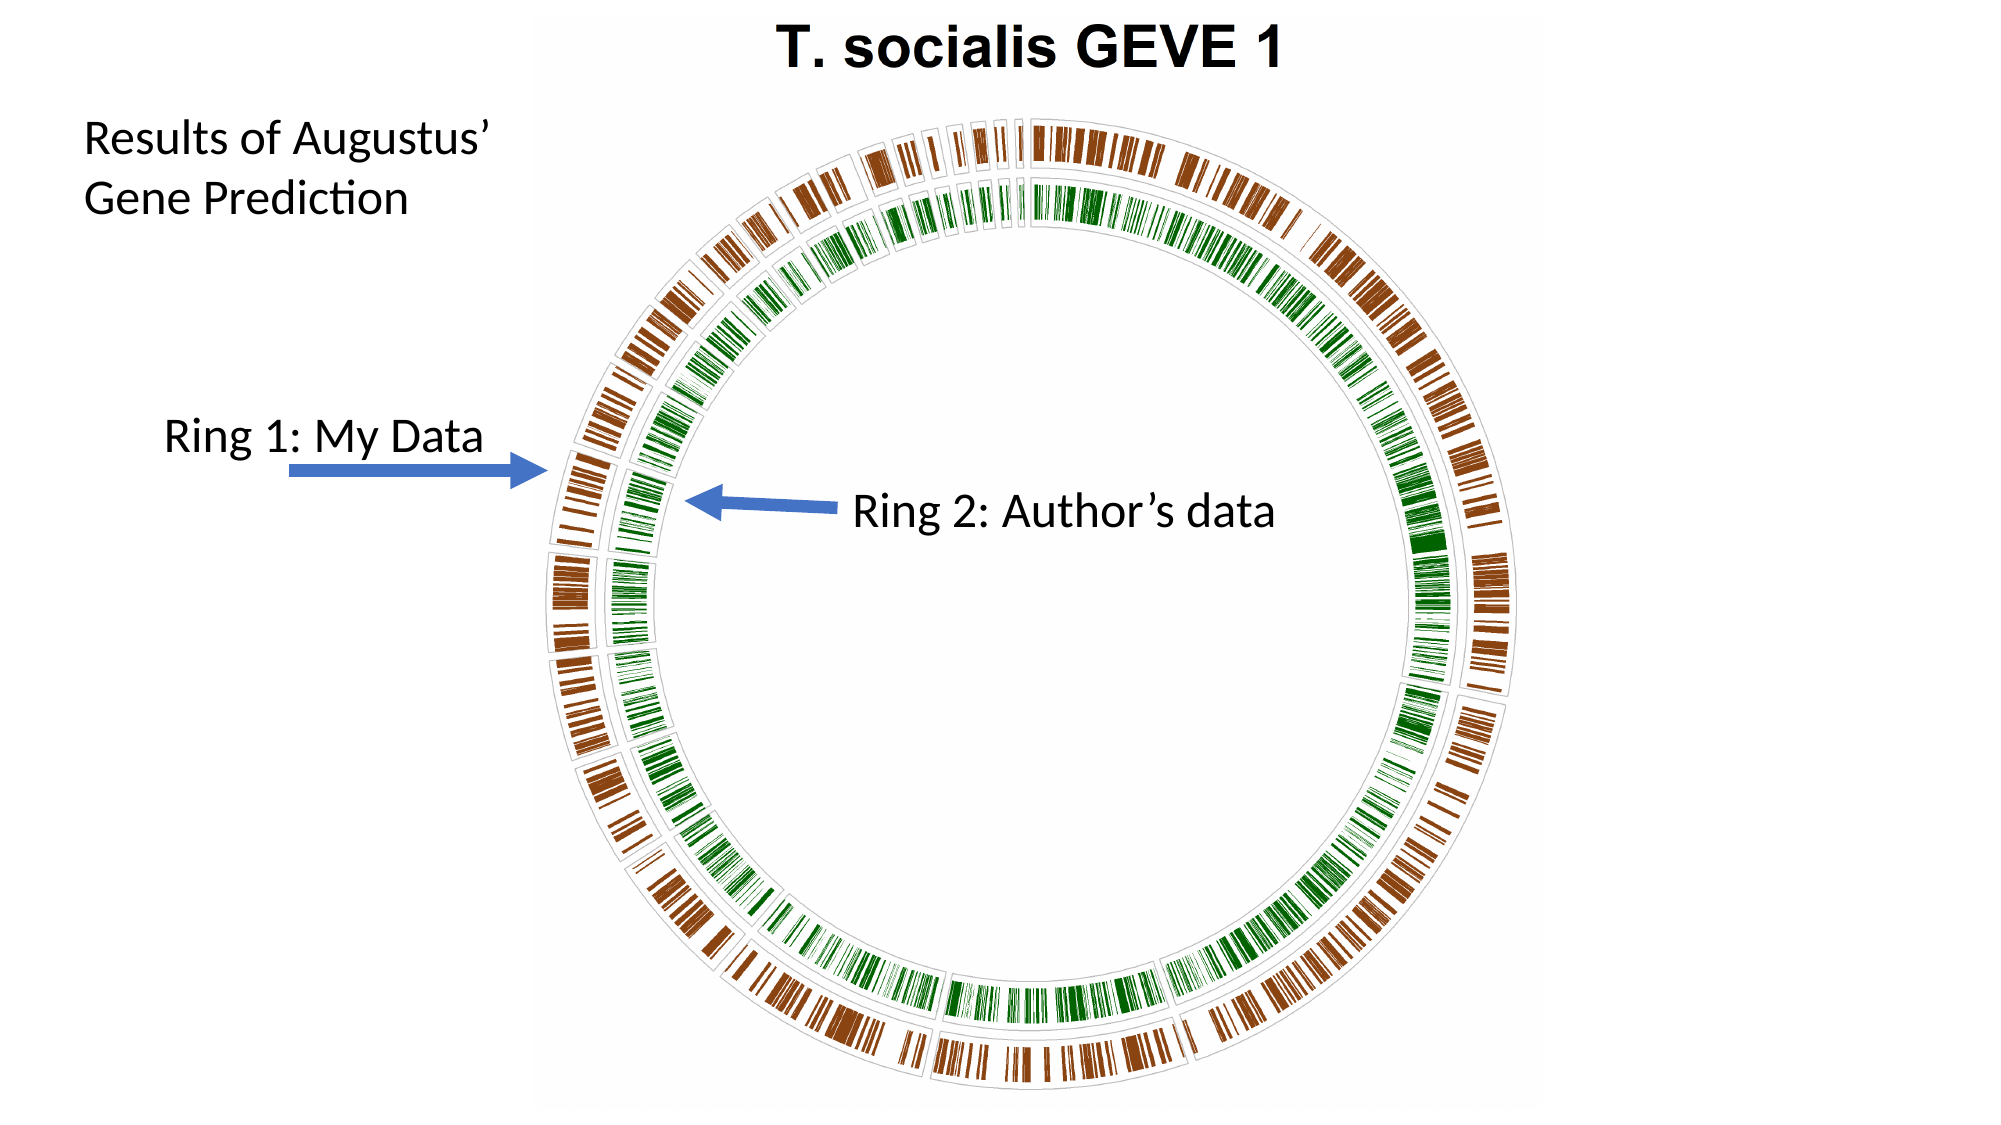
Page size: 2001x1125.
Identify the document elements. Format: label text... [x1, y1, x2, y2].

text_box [684, 500, 838, 509]
text_box Results of Augustus’ Gene Prediction [69, 96, 534, 232]
picture [534, 16, 1543, 1109]
text_box Ring 1: My Data [149, 394, 534, 470]
